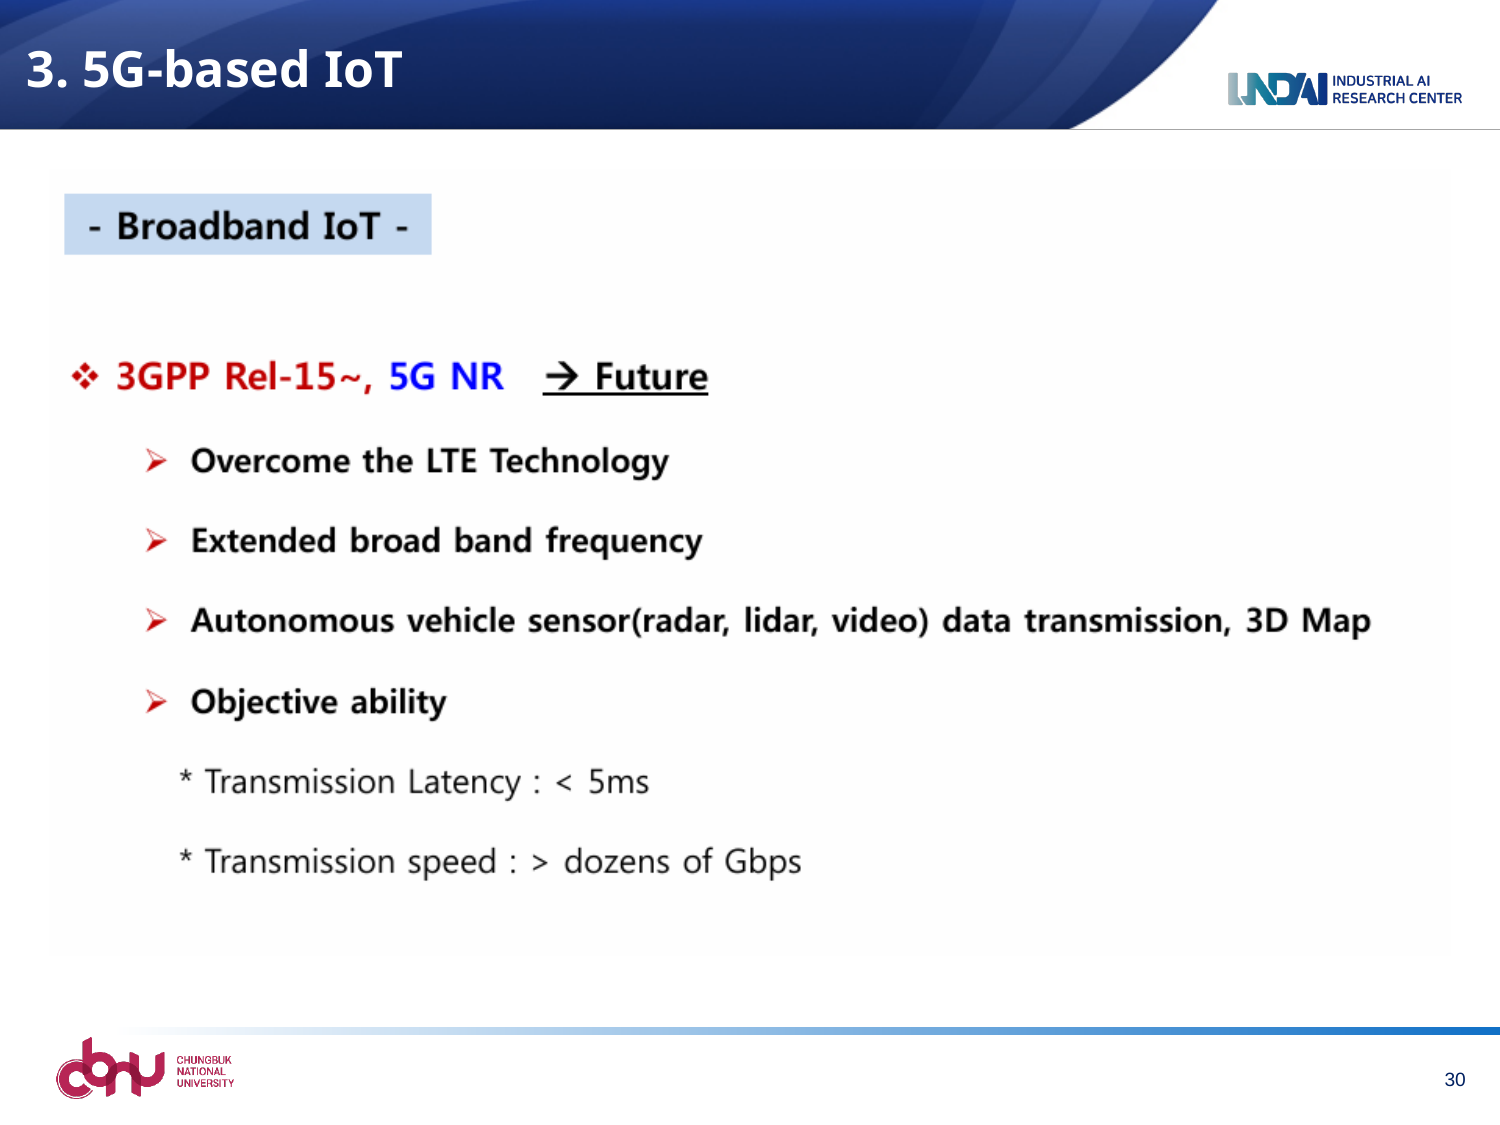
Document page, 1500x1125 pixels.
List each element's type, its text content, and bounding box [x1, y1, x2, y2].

picture [56, 1037, 234, 1099]
picture [0, 0, 1500, 129]
title 3. 5G-based IoT [26, 14, 1346, 120]
picture [48, 169, 1451, 956]
